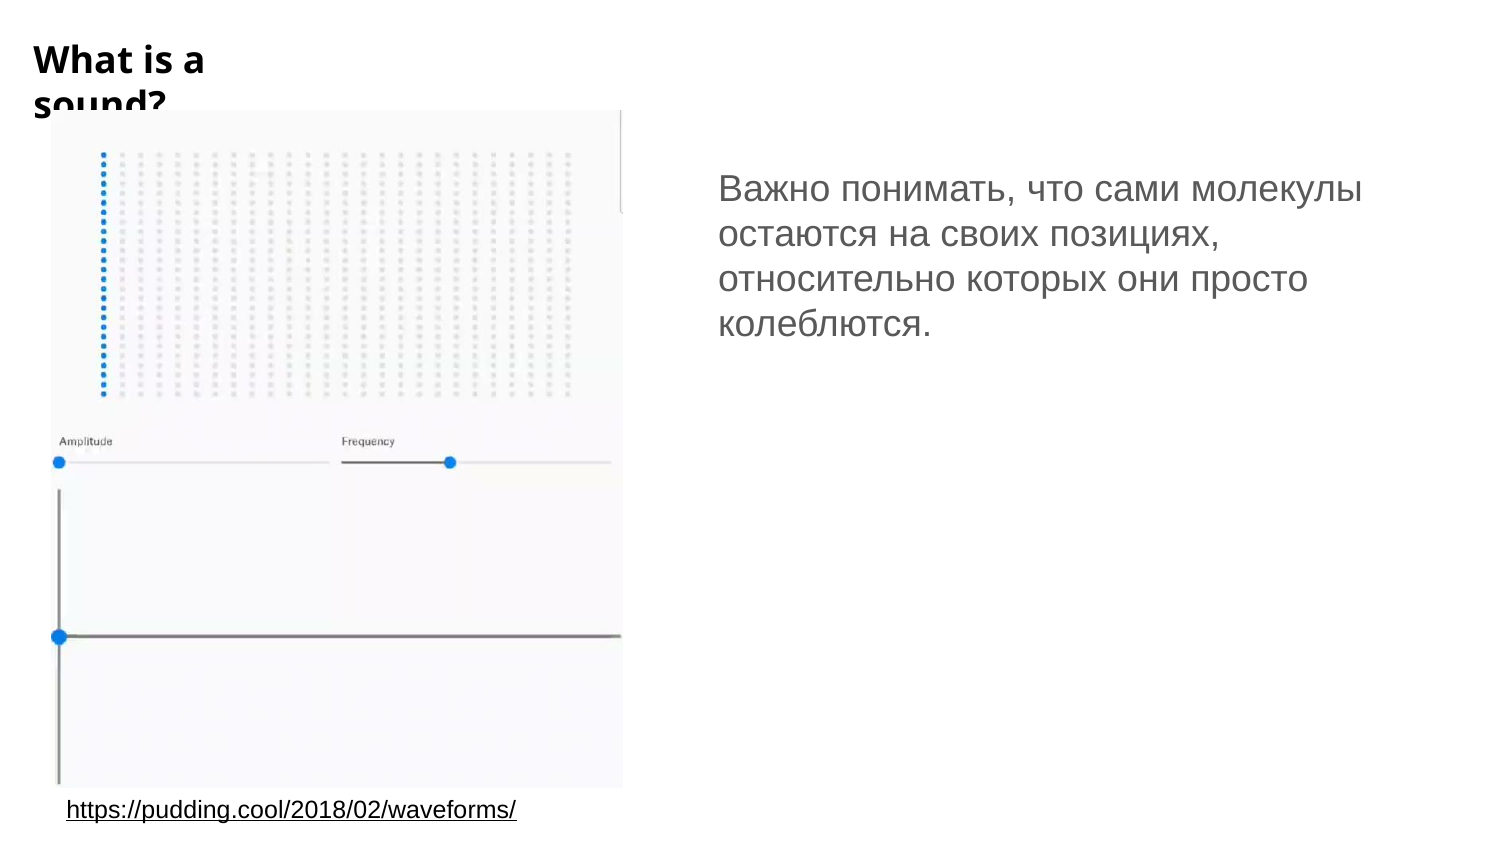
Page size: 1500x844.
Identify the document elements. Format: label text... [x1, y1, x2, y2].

text_box Важно понимать, что сами молекулы остаются на своих позициях, относительно которых они просто колеблются. [703, 148, 1414, 383]
text_box What is a sound? [18, 20, 363, 110]
picture [51, 109, 623, 788]
text_box https://pudding.cool/2018/02/waveforms/ [51, 795, 572, 839]
